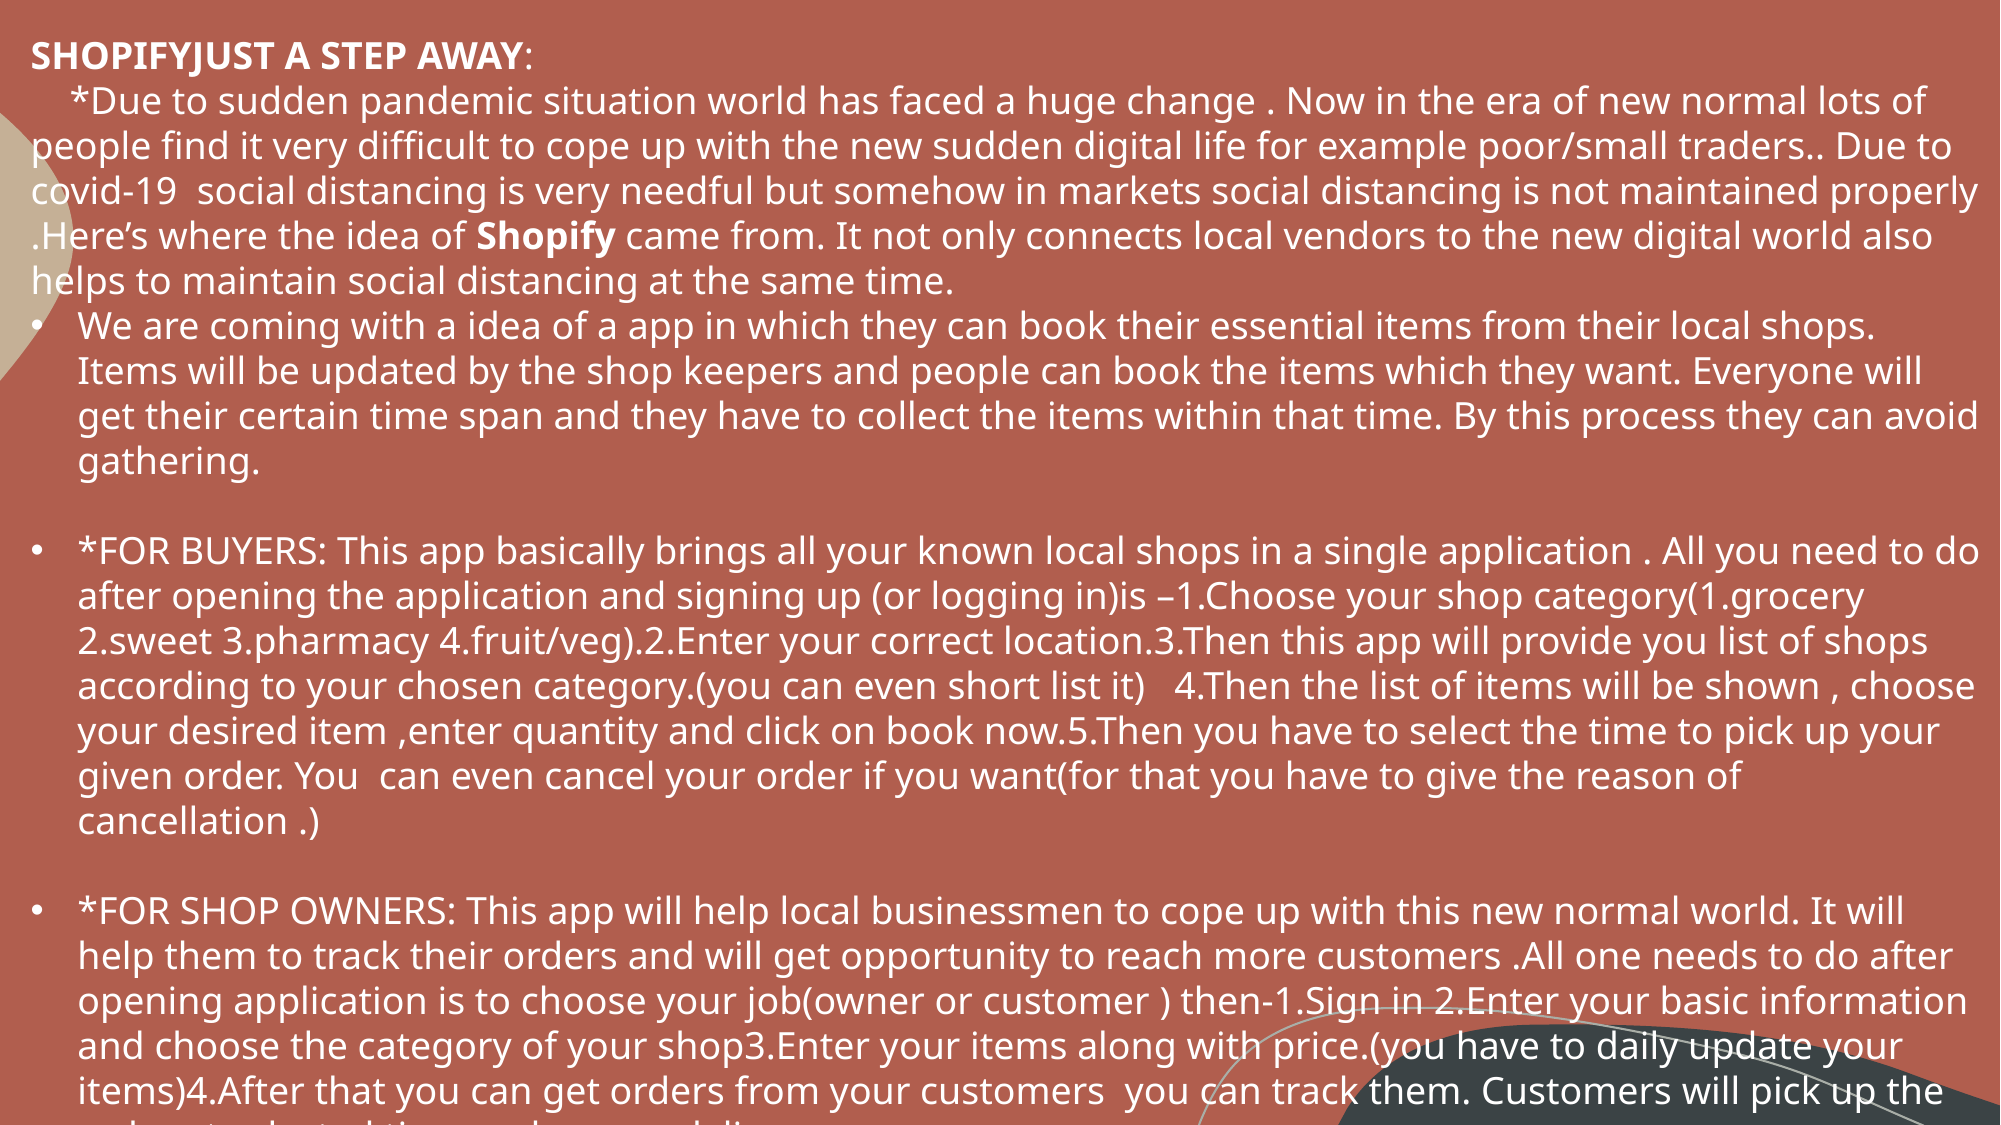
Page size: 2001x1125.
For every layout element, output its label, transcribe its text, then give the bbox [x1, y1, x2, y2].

text_box SHOPIFYJUST A STEP AWAY: *Due to sudden pandemic situation world has faced a huge change . Now in the era of new normal lots of people find it very difficult to cope up with the new sudden digital life for example poor/small traders.. Due to covid-19 social distancing is very needful but somehow in markets social distancing is not maintained properly .Here’s where the idea of Shopify came from. It not only connects local vendors to the new digital world also helps to maintain social distancing at the same time. We are coming with a idea of a app in which they can book their essential items from their local shops. Items will be updated by the shop keepers and people can book the items which they want. Everyone will get their certain time span and they have to collect the items within that time. By this process they can avoid gathering. *FOR BUYERS: This app basically brings all your known local shops in a single application . All you need to do after opening the application and signing up (or logging in)is –1.Choose your shop category(1.grocery 2.sweet 3.pharmacy 4.fruit/veg).2.Enter your correct location.3.Then this app will provide you list of shops according to your chosen category.(you can even short list it) 4.Then the list of items will be shown , choose your desired item ,enter quantity and click on book now.5.Then you have to select the time to pick up your given order. You can even cancel your order if you want(for that you have to give the reason of cancellation .) *FOR SHOP OWNERS: This app will help local businessmen to cope up with this new normal world. It will help them to track their orders and will get opportunity to reach more customers .All one needs to do after opening application is to choose your job(owner or customer ) then-1.Sign in 2.Enter your basic information and choose the category of your shop3.Enter your items along with price.(you have to daily update your items)4.After that you can get orders from your customers you can track them. Customers will pick up the order at selected time and pay on delivery. [15, 24, 2000, 1125]
